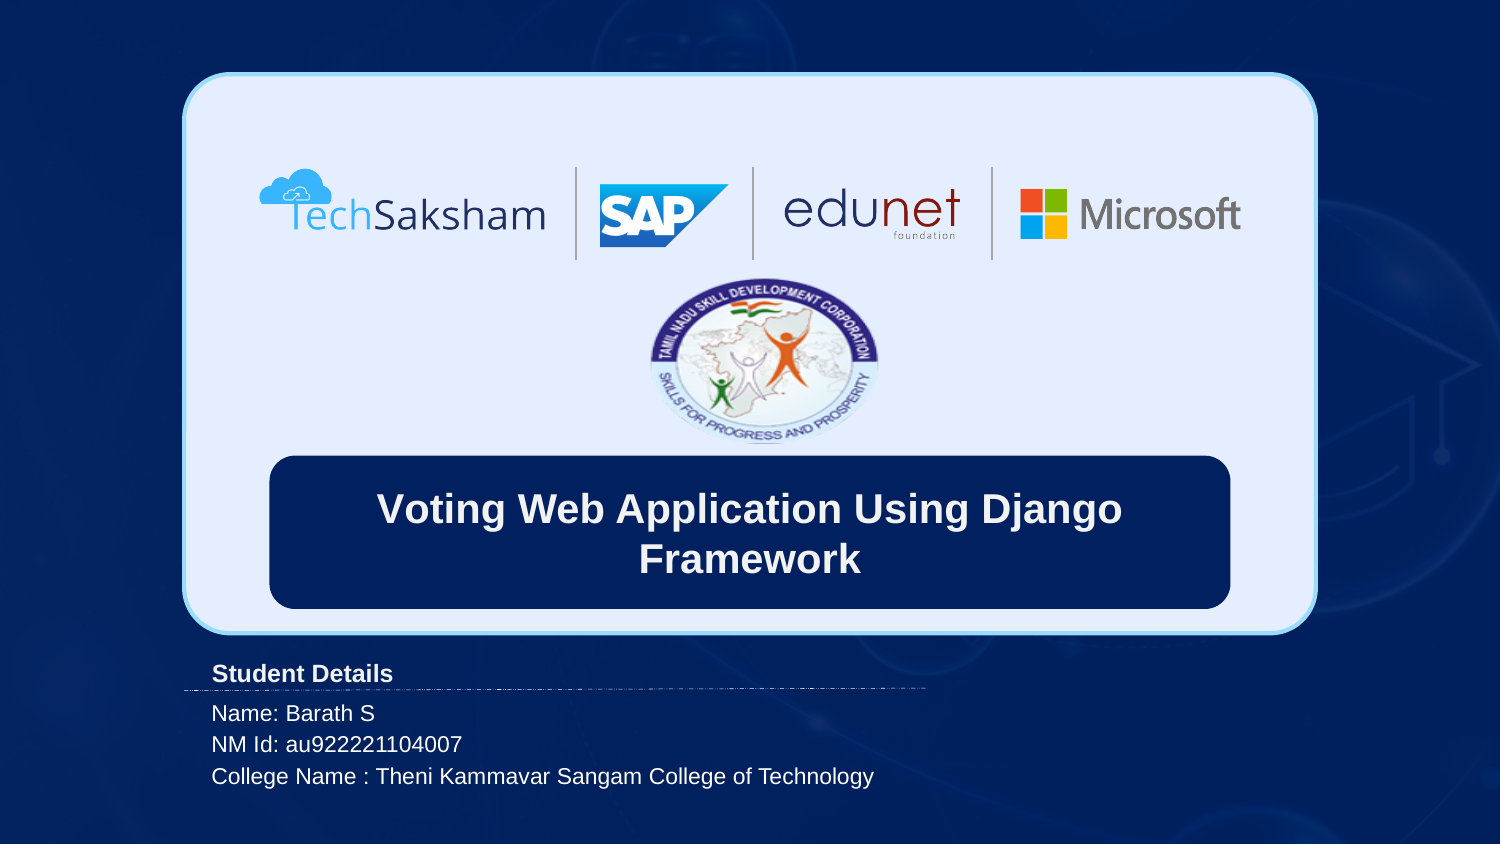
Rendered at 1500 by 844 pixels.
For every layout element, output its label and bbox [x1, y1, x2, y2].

text_box [183, 687, 928, 691]
text_box [253, 160, 1247, 260]
picture [645, 273, 883, 447]
text_box [0, 0, 1500, 844]
